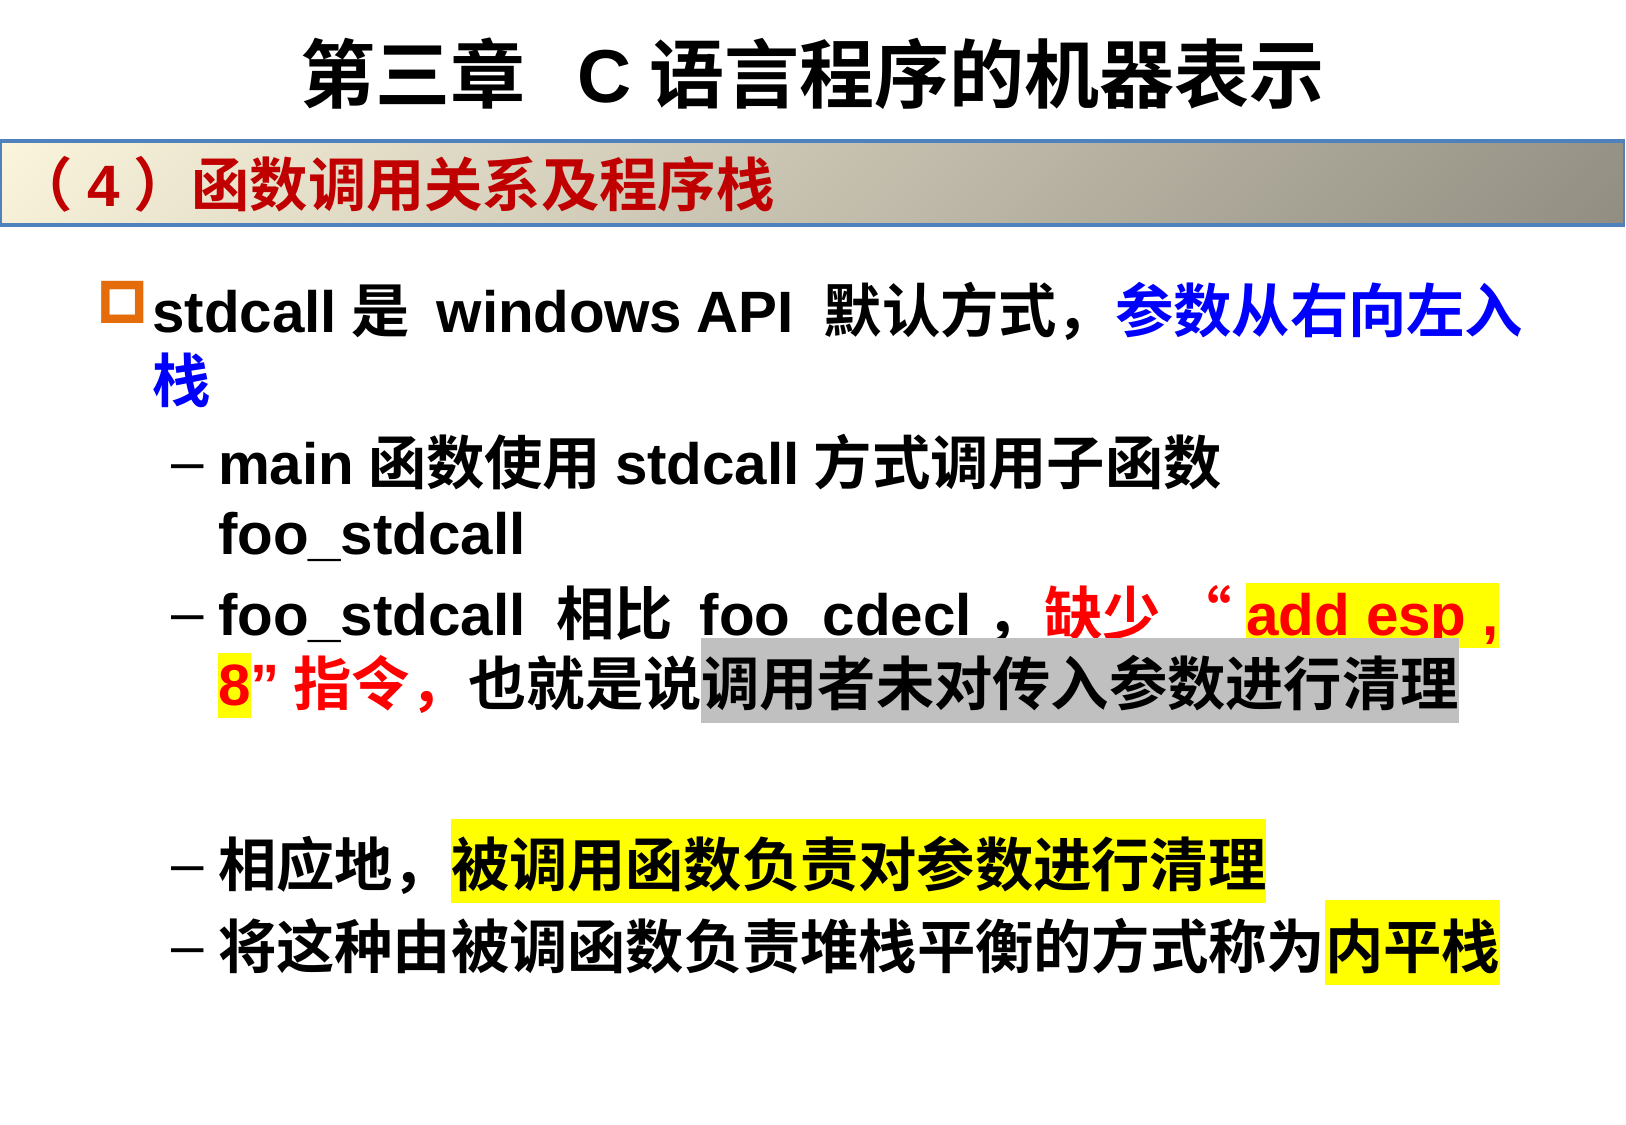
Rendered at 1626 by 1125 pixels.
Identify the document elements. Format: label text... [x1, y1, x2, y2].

text_box （4）函数调用关系及程序栈 [0, 139, 1625, 227]
title 第三章 C语言程序的机器表示 [81, 19, 1544, 126]
list stdcall是 windows API 默认方式，参数从右向左入栈 main函数使用stdcall方式调用子函数 foo_stdcall foo_stdcall 相比 foo_cdecl，缺少 “add esp , 8”指令，也就是说调用者未对传入参数进行清理 相应地，被调用函数负责对参数进行清理 将这种由被调函数负责堆栈平衡的方式称为内平栈 [81, 267, 1544, 1071]
